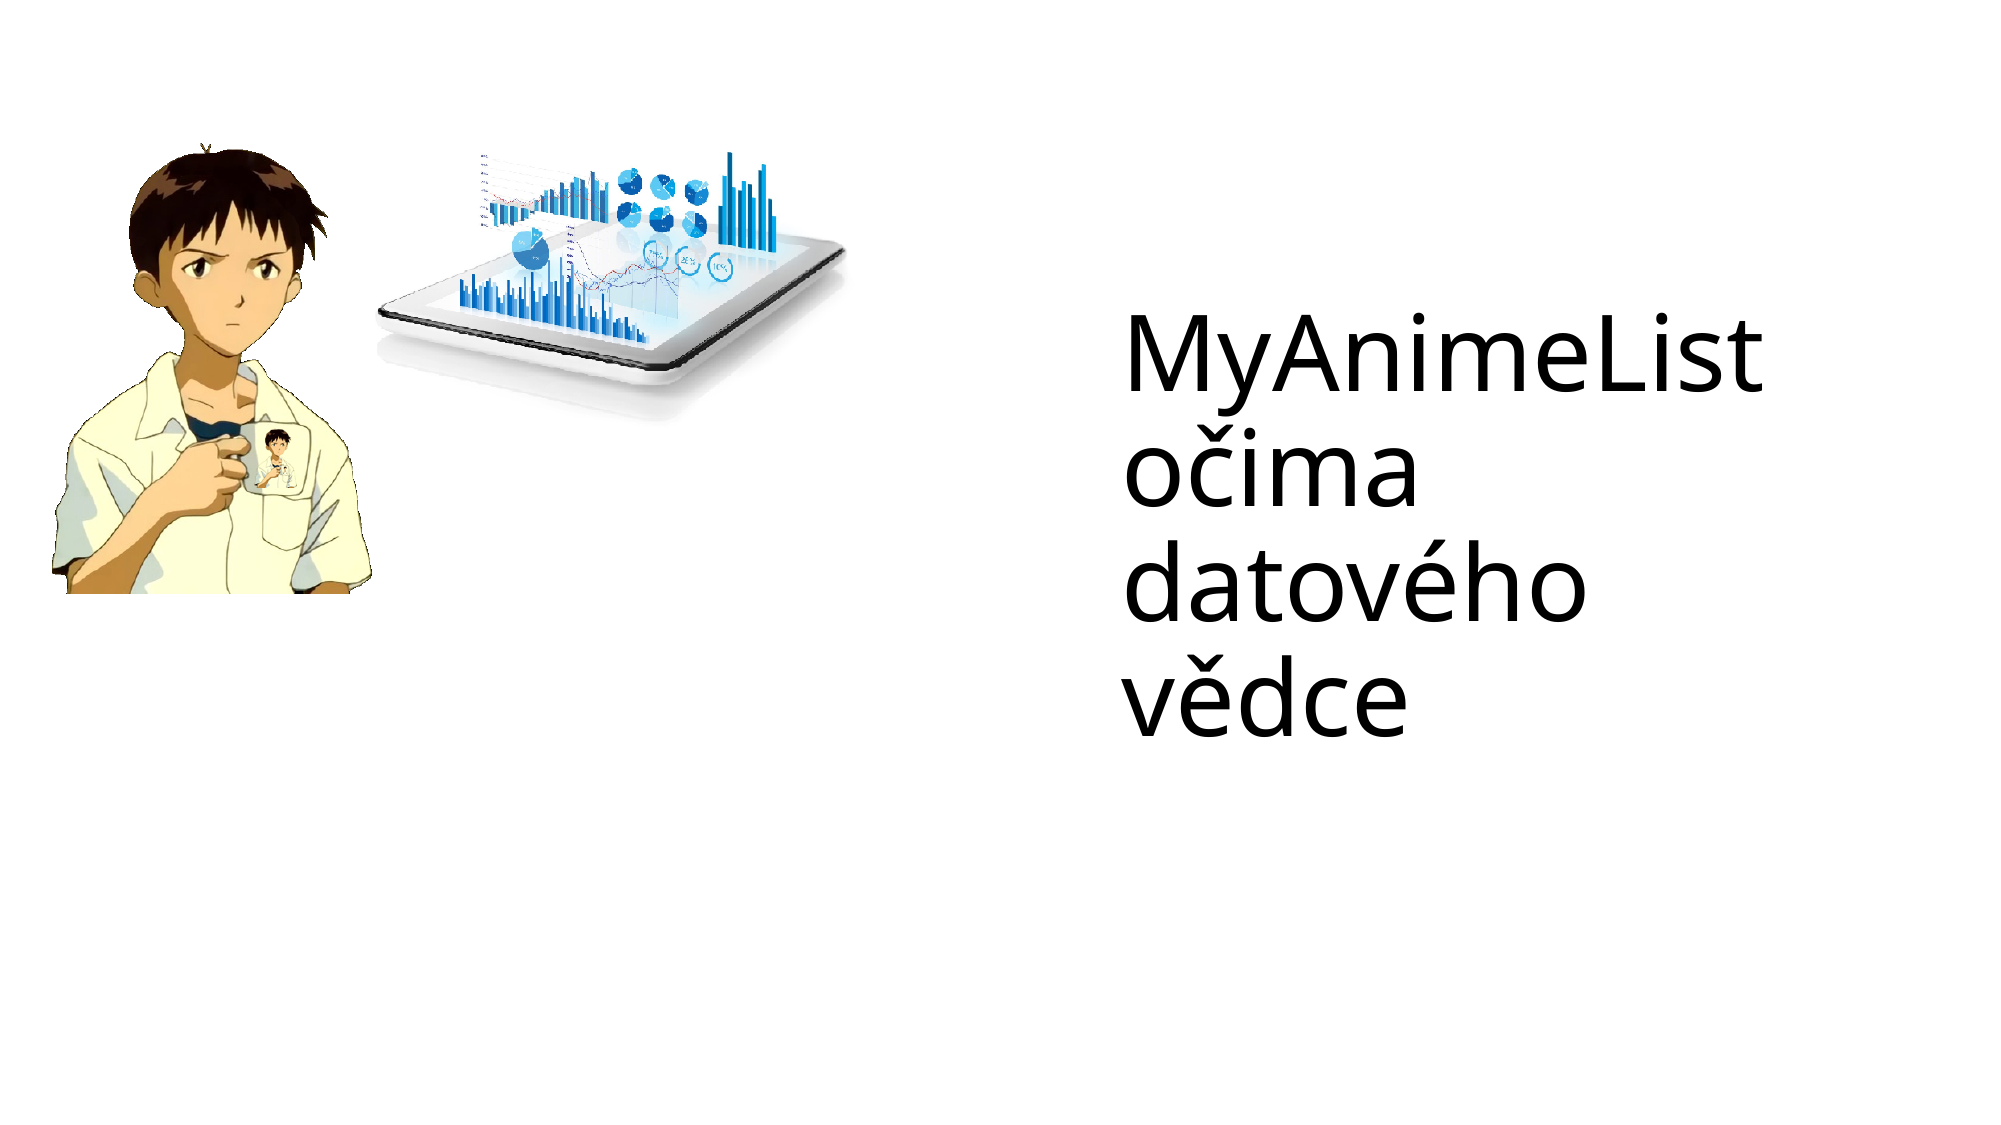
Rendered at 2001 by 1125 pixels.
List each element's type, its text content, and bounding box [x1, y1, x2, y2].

picture [24, 133, 859, 603]
title MyAnimeList očima datového vědce [1106, 292, 1869, 767]
